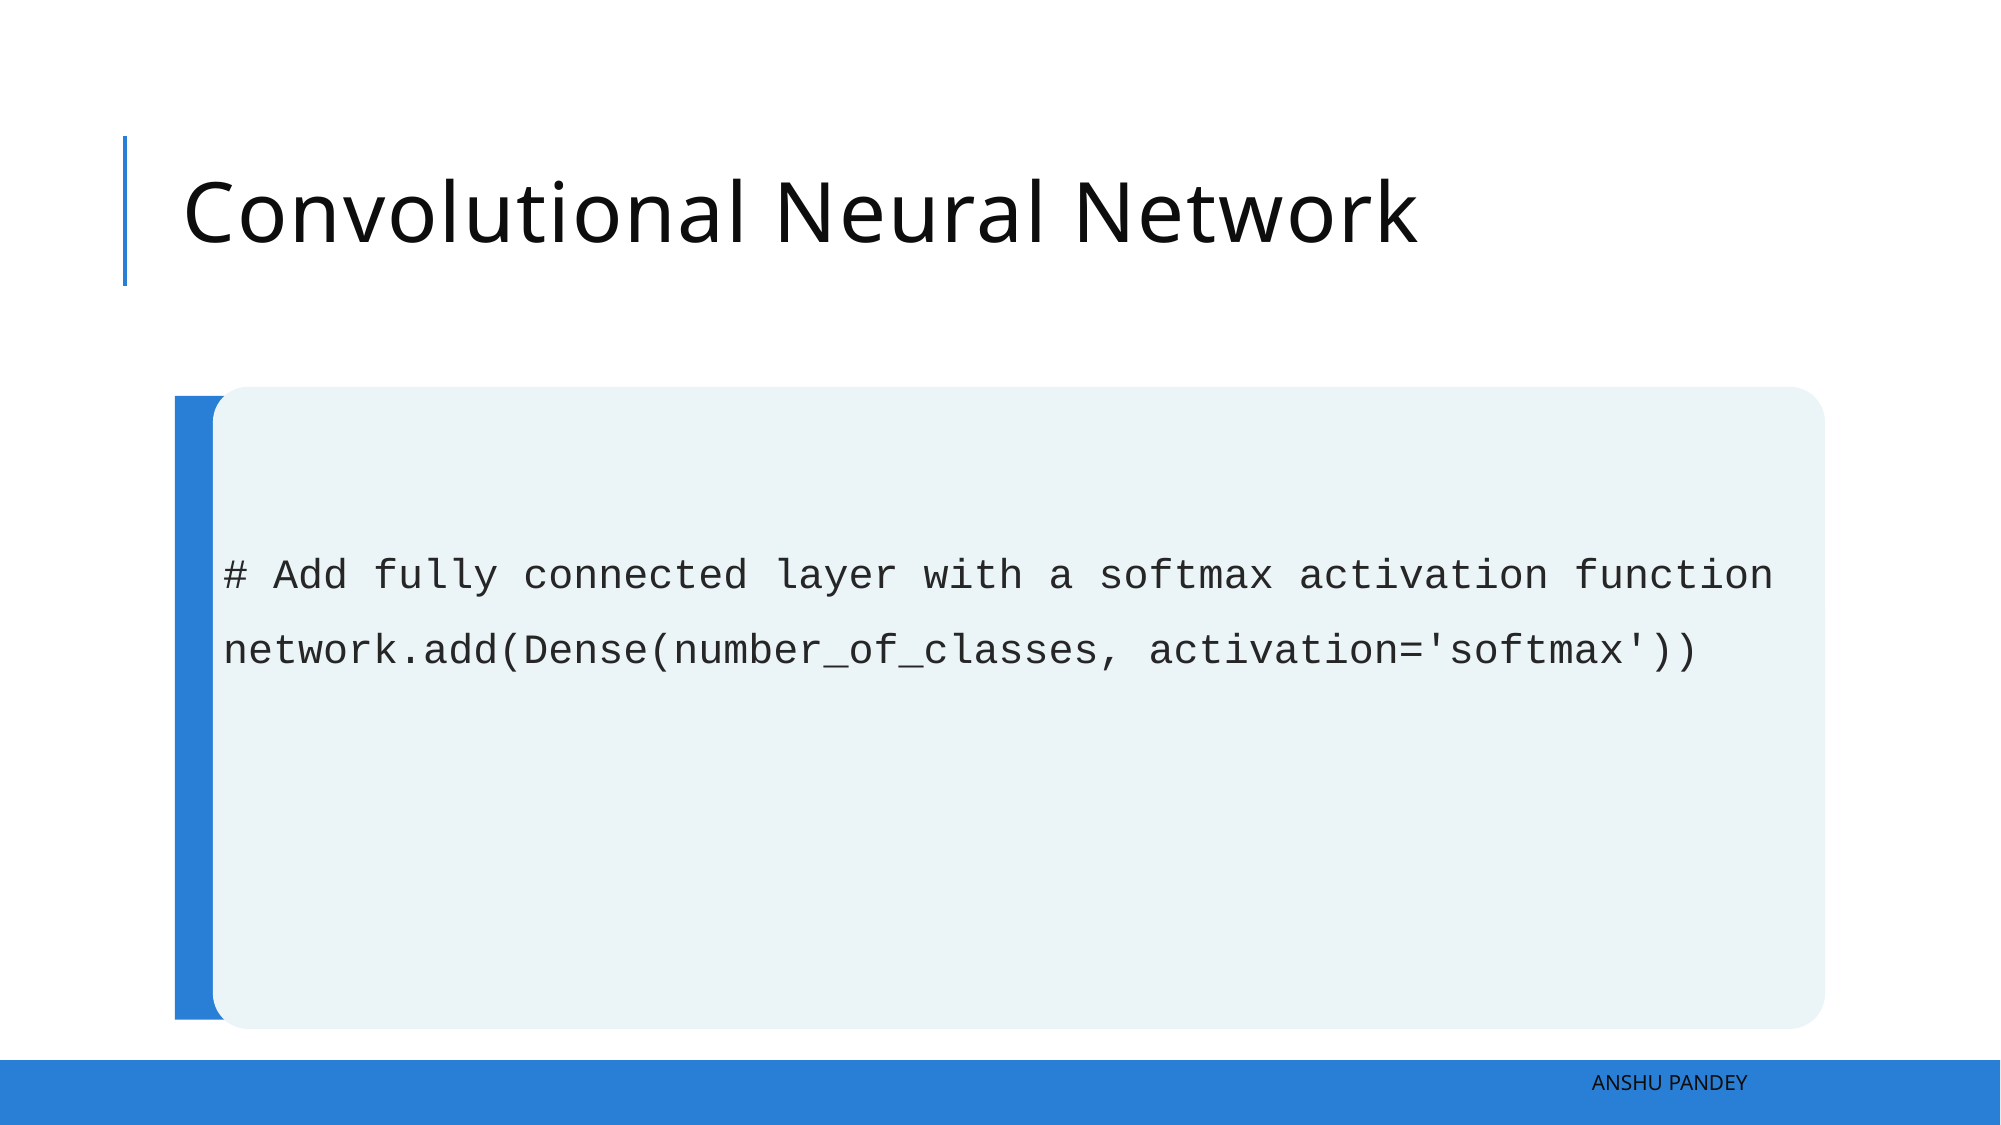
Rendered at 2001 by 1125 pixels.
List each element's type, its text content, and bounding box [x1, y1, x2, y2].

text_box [174, 386, 1826, 1030]
footer Anshu Pandey [794, 1061, 1763, 1107]
title Convolutional Neural Network [168, 96, 1763, 342]
